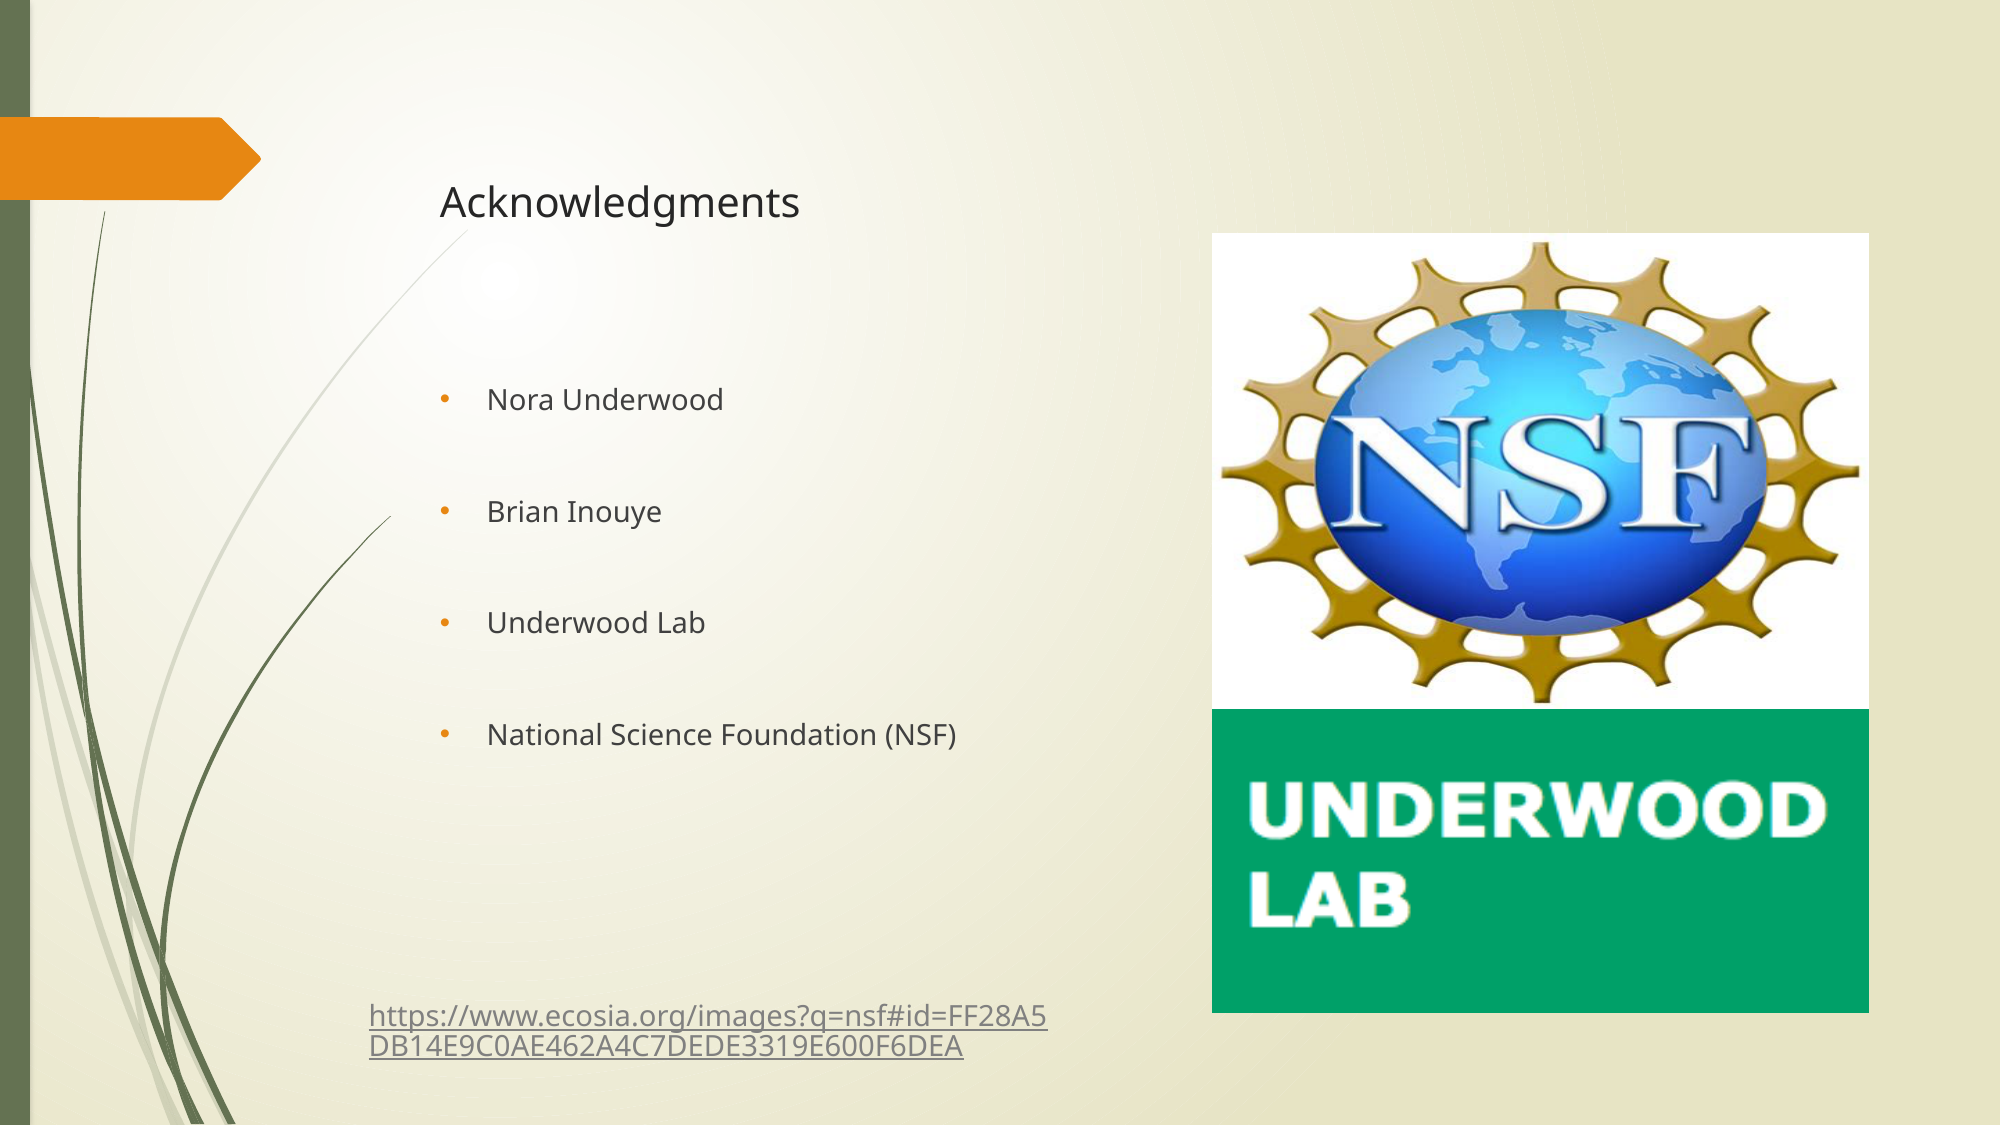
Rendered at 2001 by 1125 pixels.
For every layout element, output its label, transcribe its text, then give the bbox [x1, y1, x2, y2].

text_box https://www.ecosia.org/images?q=nsf#id=FF28A5DB14E9C0AE462A4C7DEDE3319E600F6DEA [354, 990, 1071, 1045]
title Acknowledgments [424, 73, 1000, 234]
picture [1212, 709, 1869, 1013]
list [1212, 233, 1869, 709]
list Nora Underwood Brian Inouye Underwood Lab National Science Foundation (NSF) [424, 262, 1000, 962]
